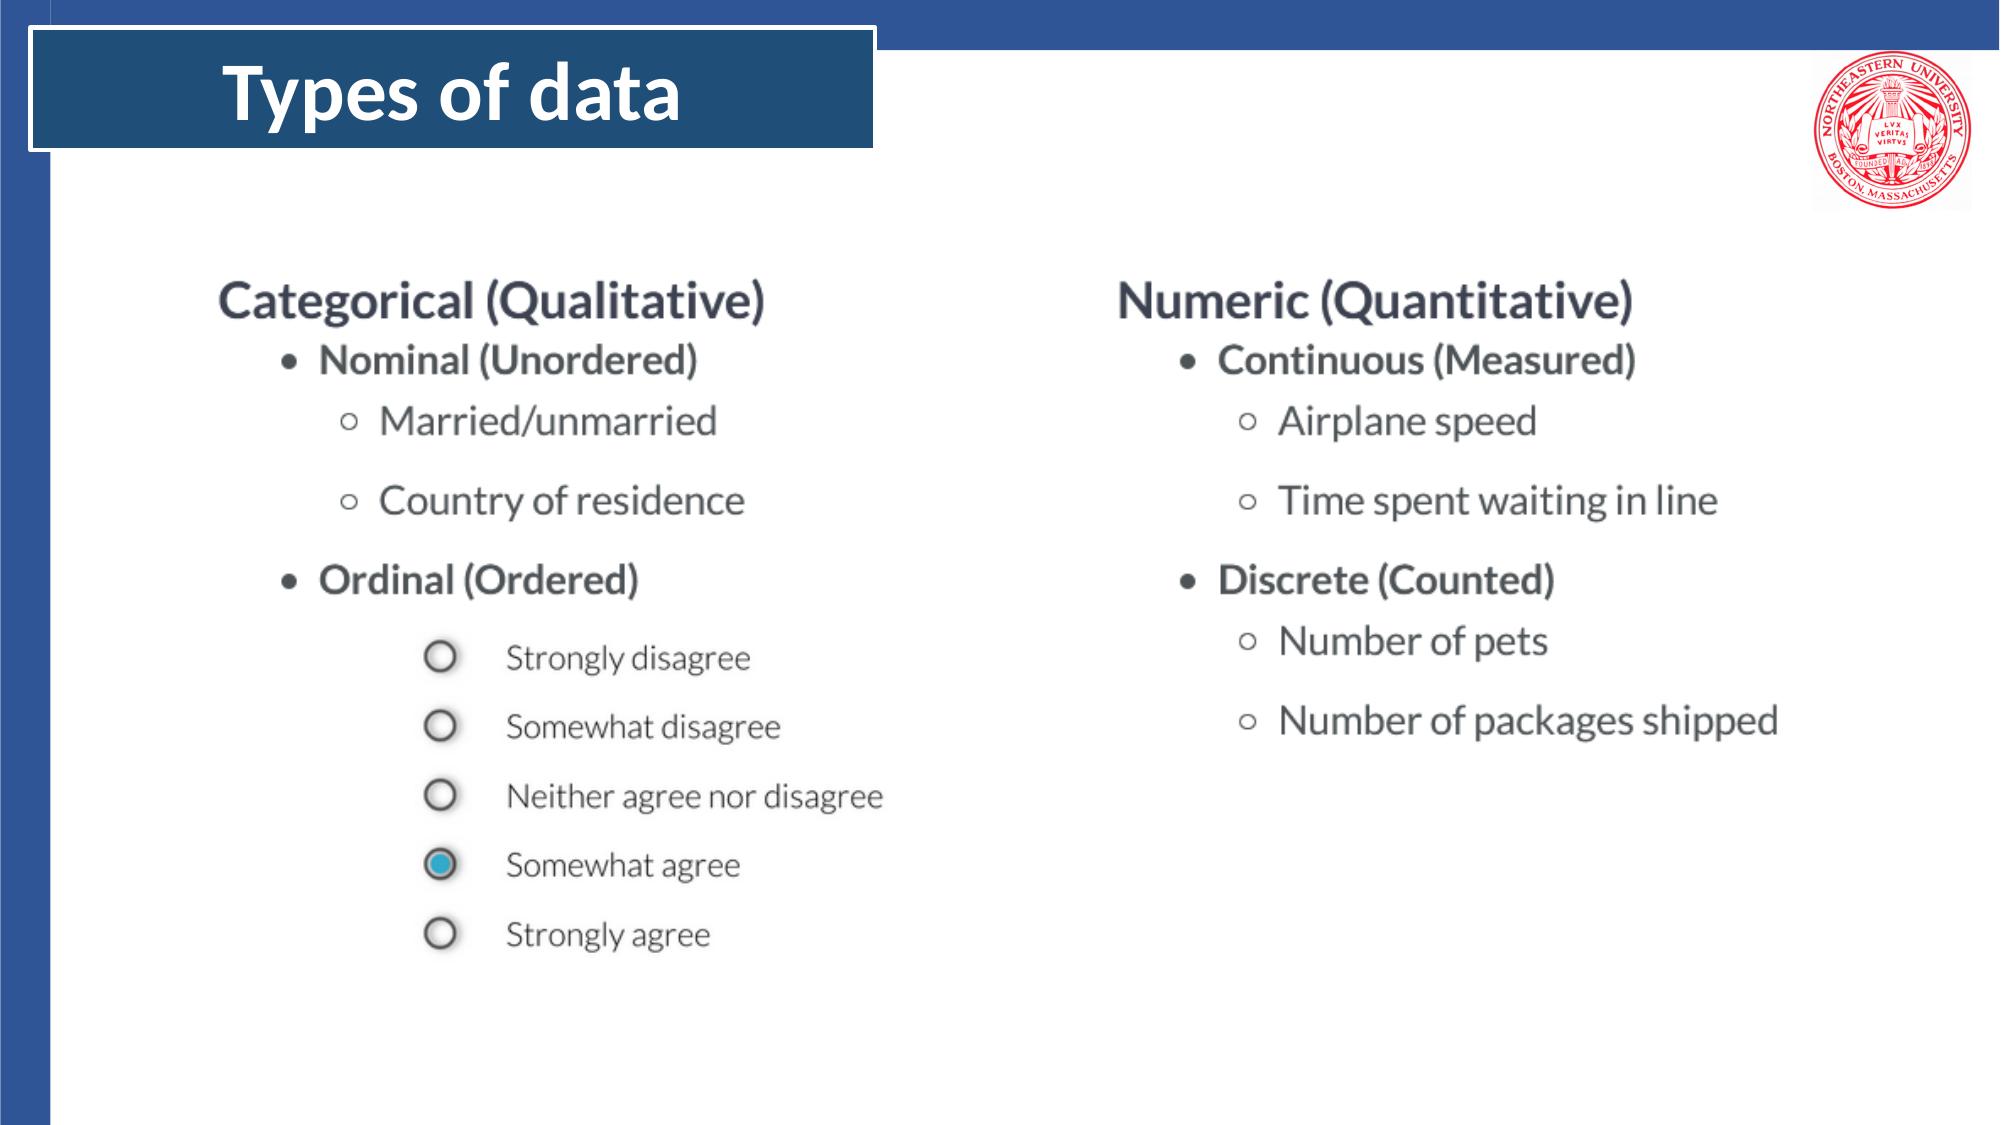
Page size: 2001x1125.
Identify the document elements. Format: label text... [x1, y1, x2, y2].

text_box Types of data [30, 27, 875, 150]
picture [208, 255, 921, 1020]
picture [1812, 51, 1972, 211]
picture [1079, 255, 1805, 1020]
text_box [51, 0, 2000, 51]
text_box [0, 0, 51, 1125]
